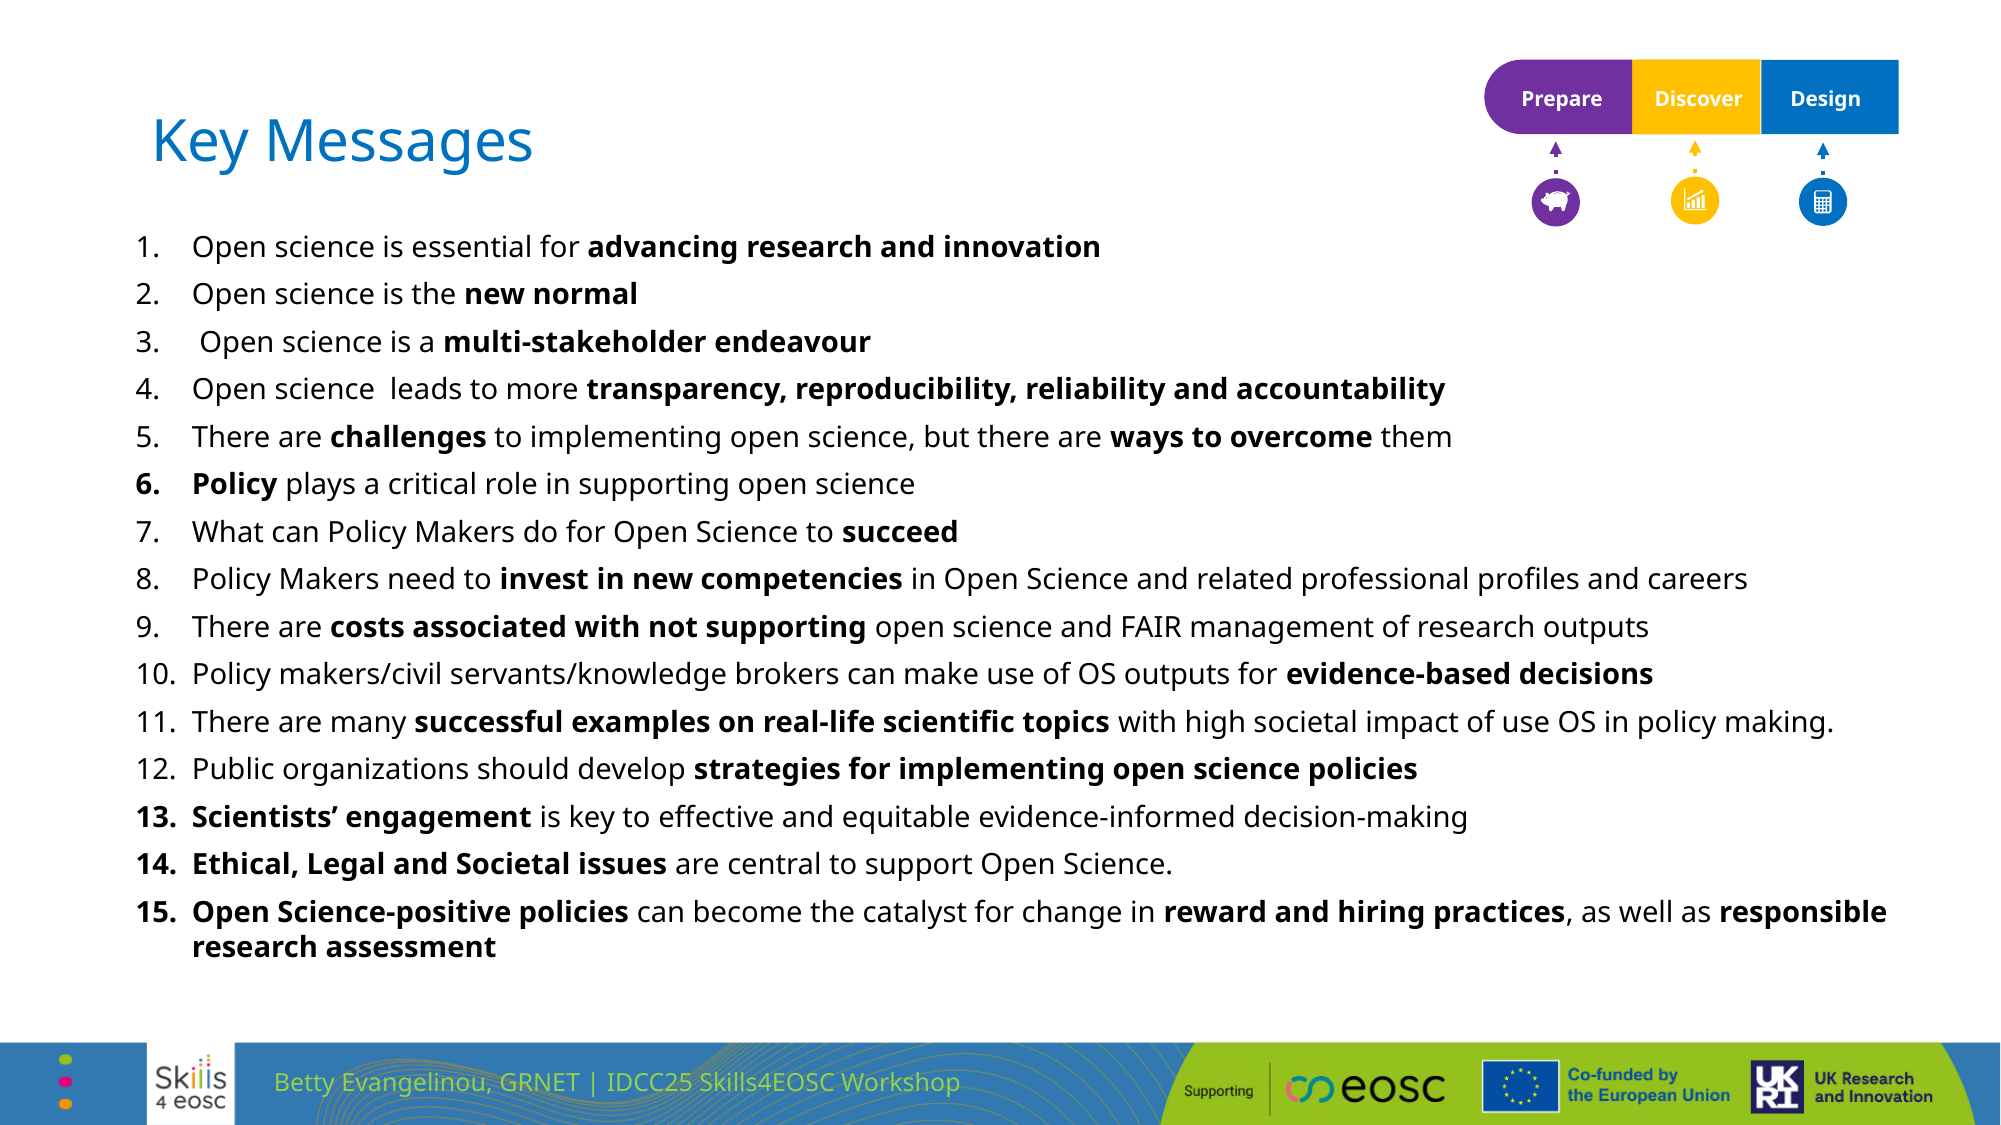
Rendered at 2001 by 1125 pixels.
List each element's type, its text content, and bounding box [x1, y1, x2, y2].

text_box Open science is essential for advancing research and innovation Open science is the new normal Open science is a multi-stakeholder endeavour Open science leads to more transparency, reproducibility, reliability and accountability There are challenges to implementing open science, but there are ways to overcome them Policy plays a critical role in supporting open science What can Policy Makers do for Open Science to succeed Policy Makers need to invest in new competencies in Open Science and related professional profiles and careers There are costs associated with not supporting open science and FAIR management of research outputs Policy makers/civil servants/knowledge brokers can make use of OS outputs for evidence-based decisions There are many successful examples on real-life scientific topics with high societal impact of use OS in policy making. Public organizations should develop strategies for implementing open science policies Scientists’ engagement is key to effective and equitable evidence-informed decision-making Ethical, Legal and Societal issues are central to support Open Science. Open Science-positive policies can become the catalyst for change in reward and hiring practices, as well as responsible research assessment [120, 220, 1950, 971]
picture [0, 0, 2001, 1125]
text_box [1484, 59, 1633, 227]
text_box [1770, 59, 1900, 227]
title Key Messages [136, 33, 1305, 220]
footer Betty Evangelinou, GRNET | IDCC25 Skills4EOSC Workshop [258, 1052, 1140, 1112]
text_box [1633, 59, 1769, 225]
